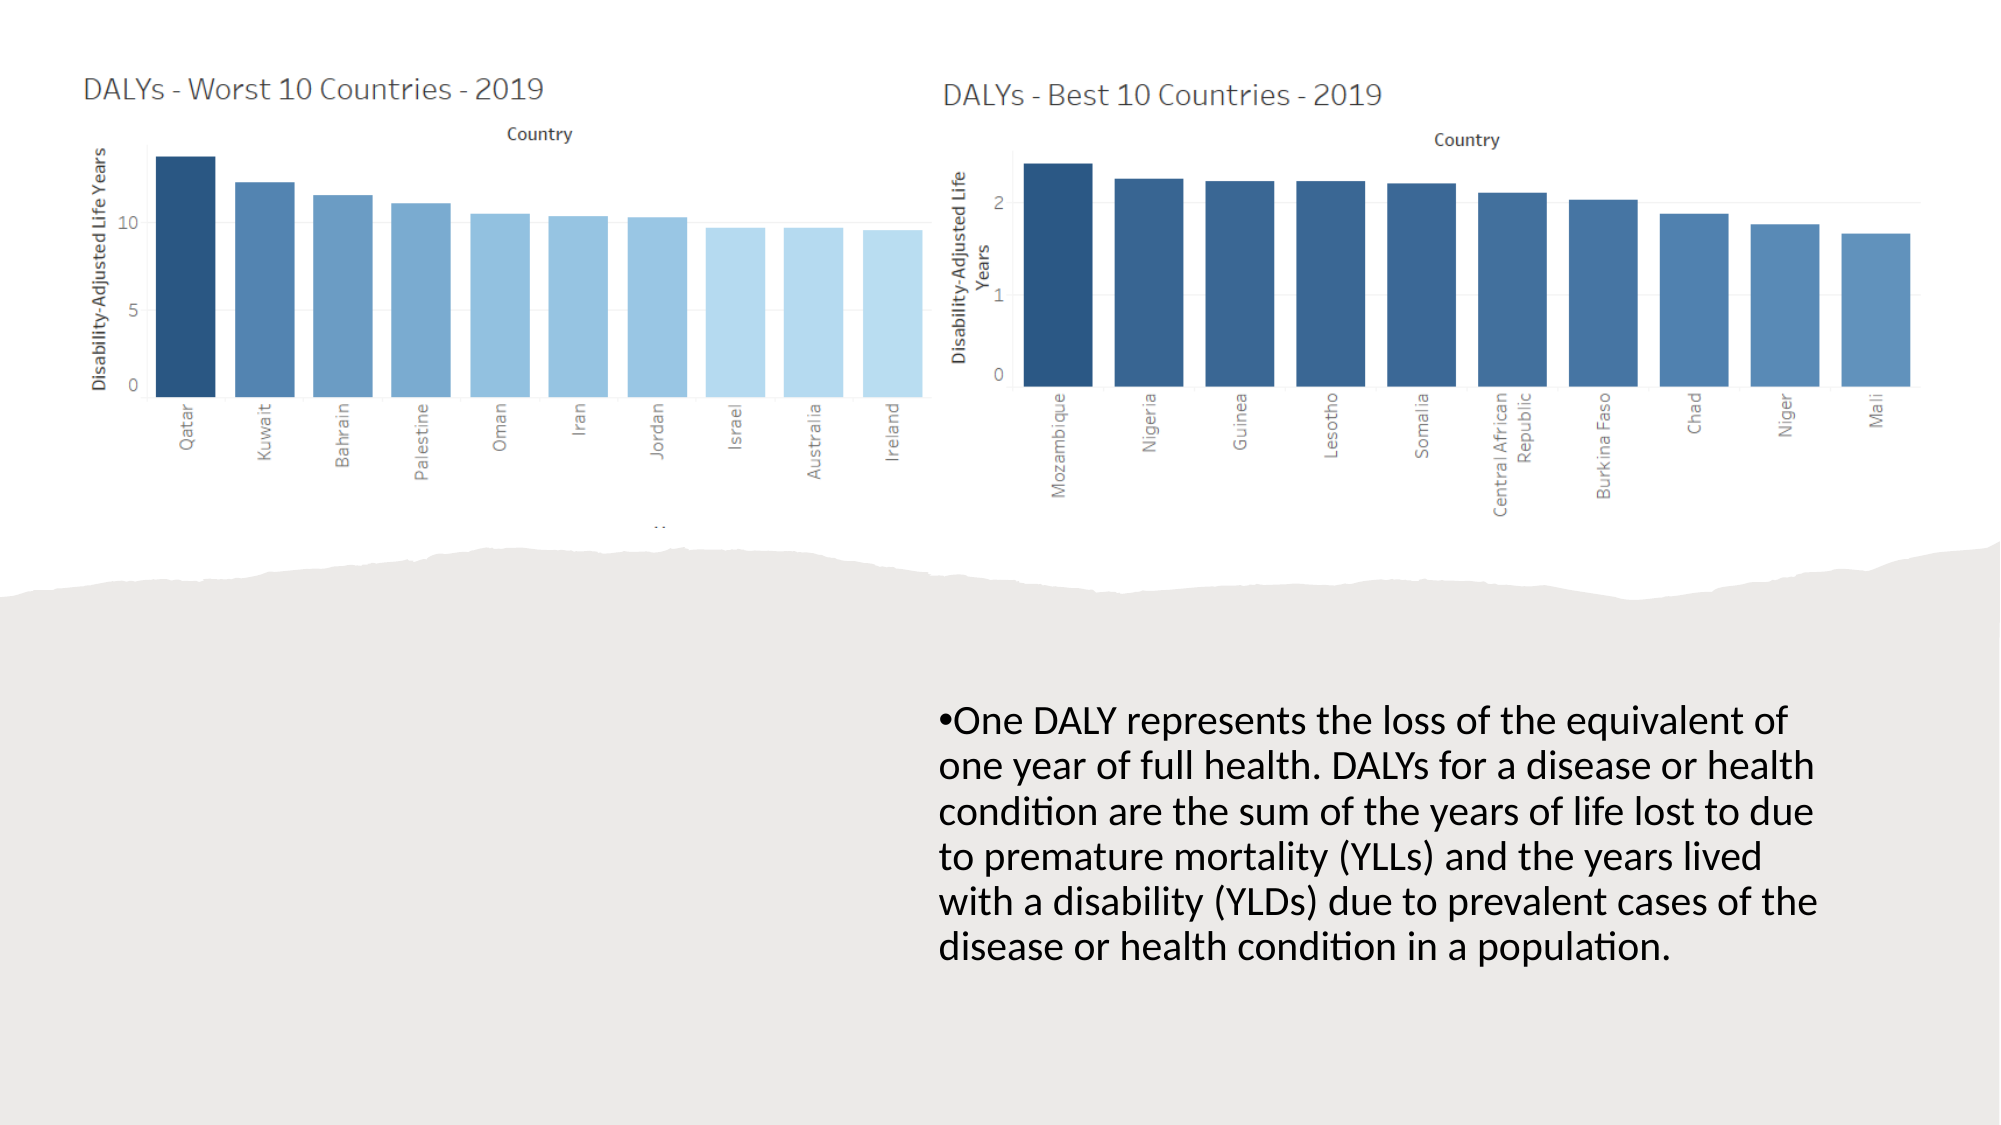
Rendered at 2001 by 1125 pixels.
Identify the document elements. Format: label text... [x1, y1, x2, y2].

text_box [0, 540, 2000, 1125]
text_box [0, 0, 2000, 598]
picture [64, 41, 1936, 528]
text_box One DALY represents the loss of the equivalent of one year of full health. DALYs for a disease or health condition are the sum of the years of life lost to due to premature mortality (YLLs) and the years lived with a disability (YLDs) due to prevalent cases of the disease or health condition in a population. [923, 637, 1863, 1031]
